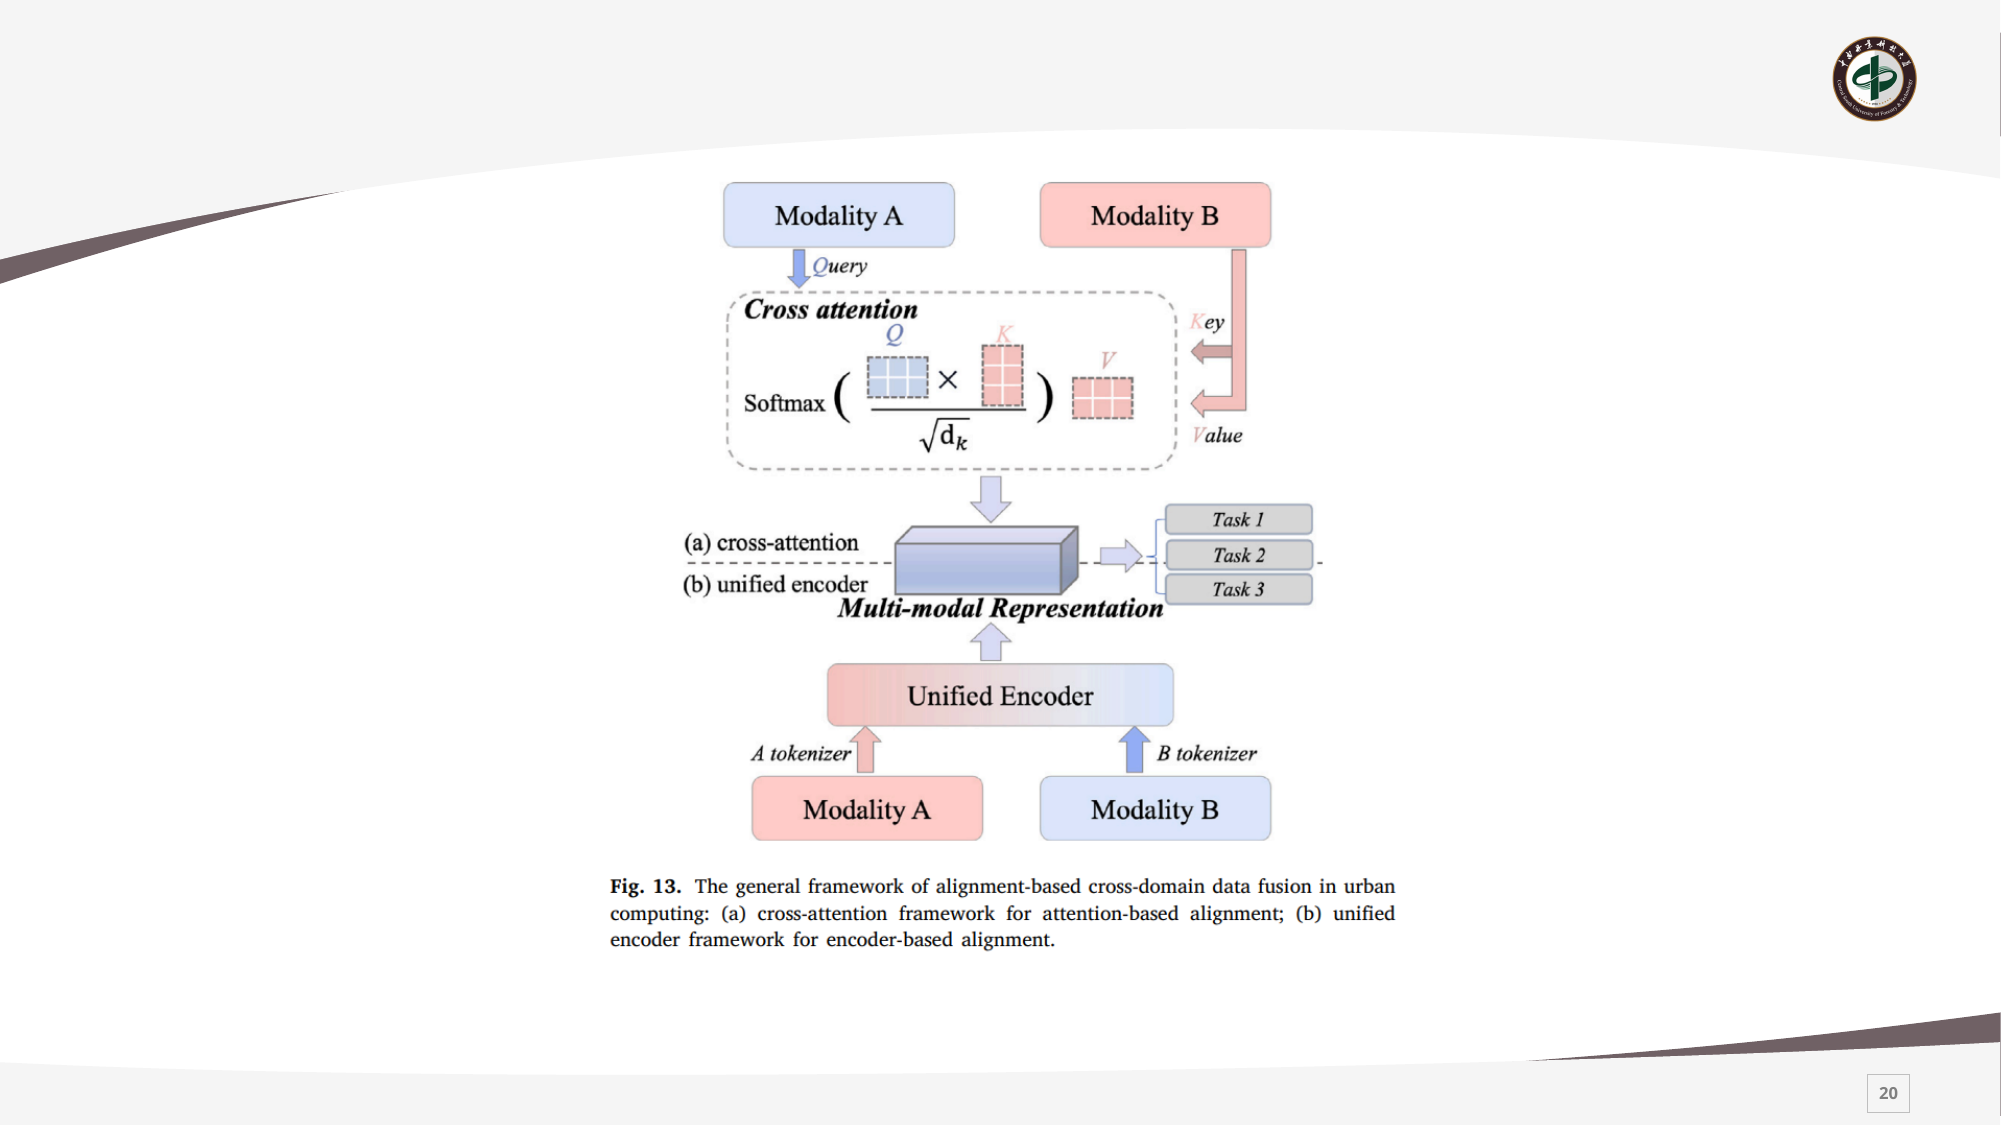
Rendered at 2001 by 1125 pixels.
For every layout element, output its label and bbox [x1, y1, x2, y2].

picture [596, 159, 1404, 966]
picture [1831, 35, 1918, 123]
